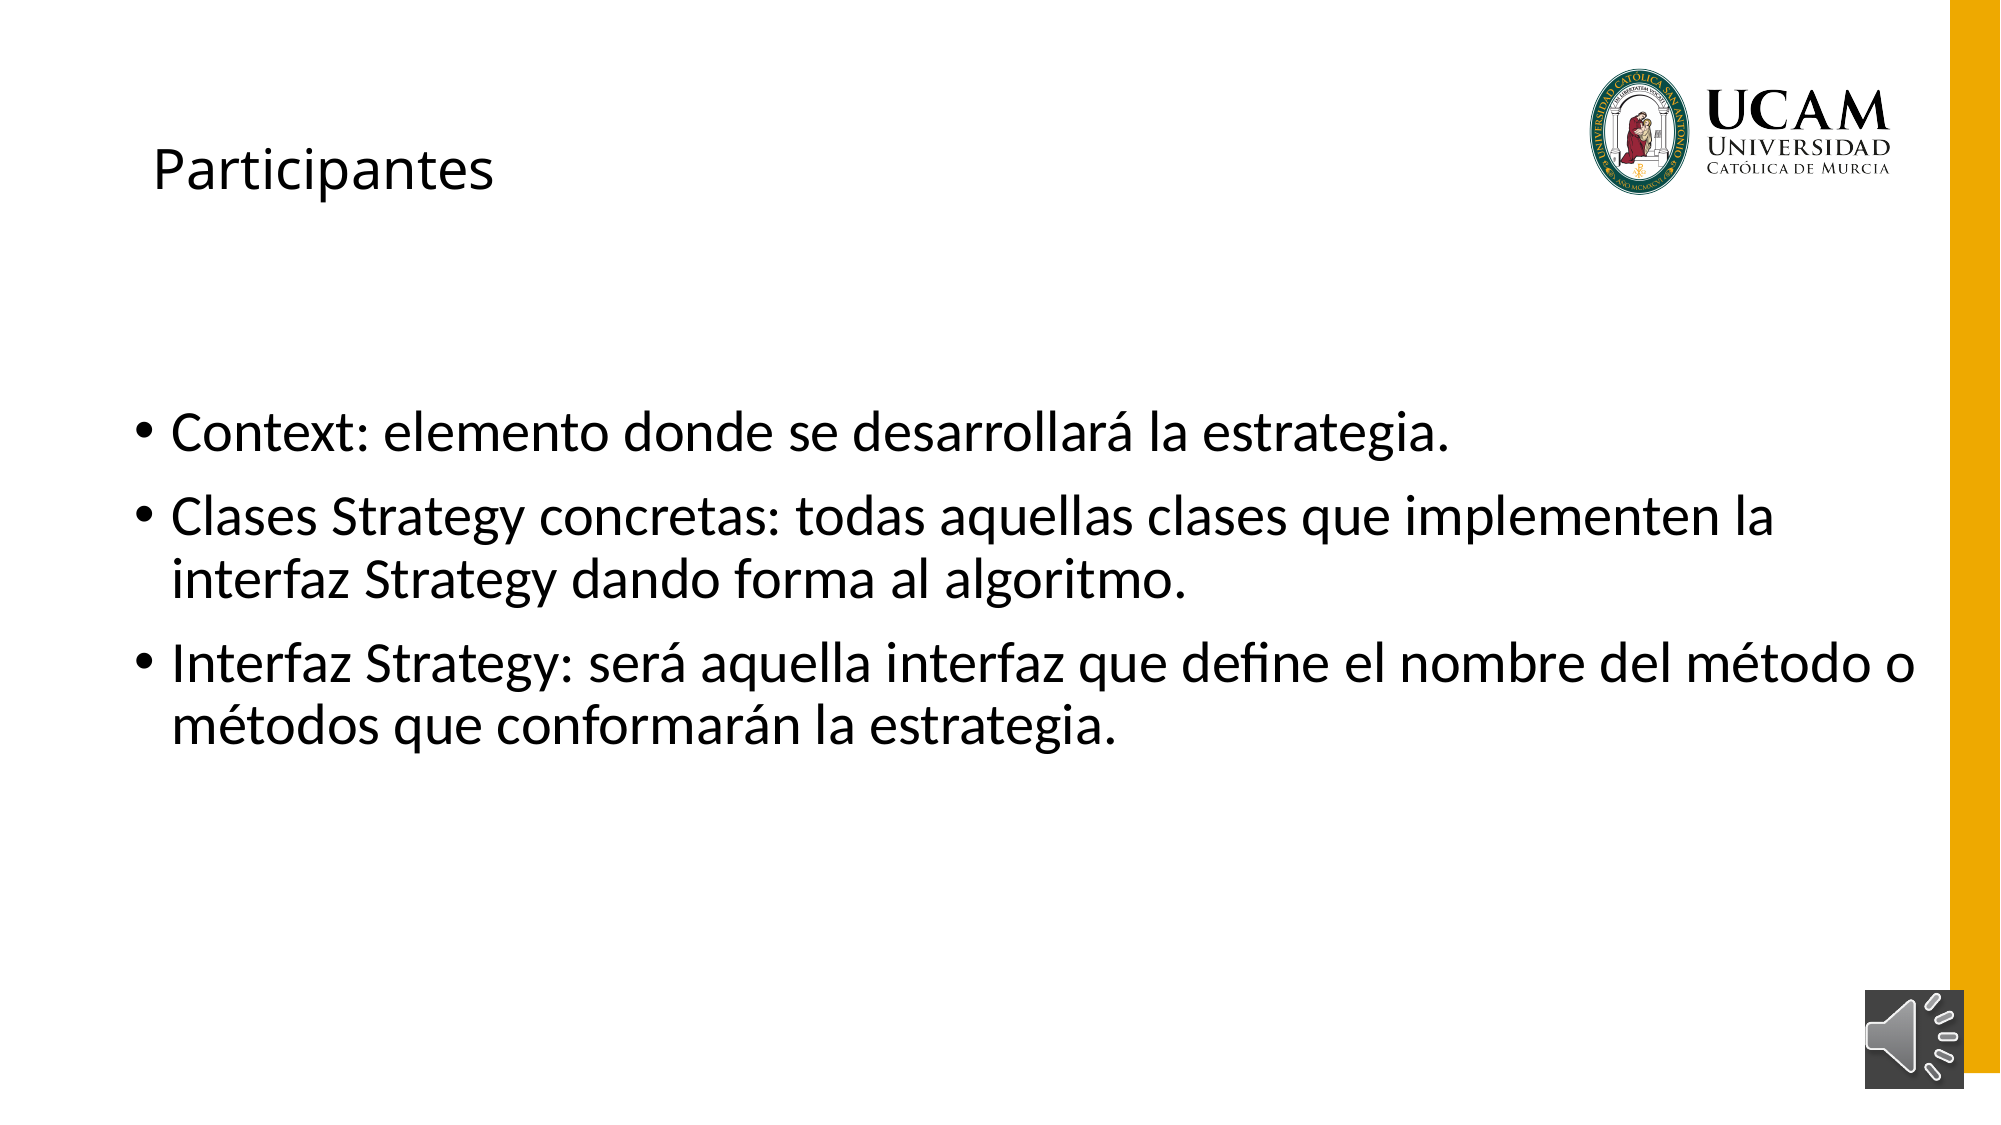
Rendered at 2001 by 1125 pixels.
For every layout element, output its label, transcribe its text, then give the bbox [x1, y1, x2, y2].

list Context: elemento donde se desarrollará la estrategia. Clases Strategy concretas: todas aquellas clases que implementen la interfaz Strategy dando forma al algoritmo. Interfaz Strategy: será aquella interfaz que define el nombre del método o métodos que conformarán la estrategia. [119, 393, 1933, 933]
title Participantes [137, 133, 1526, 278]
picture [1547, 56, 1950, 206]
picture [1864, 989, 1965, 1090]
